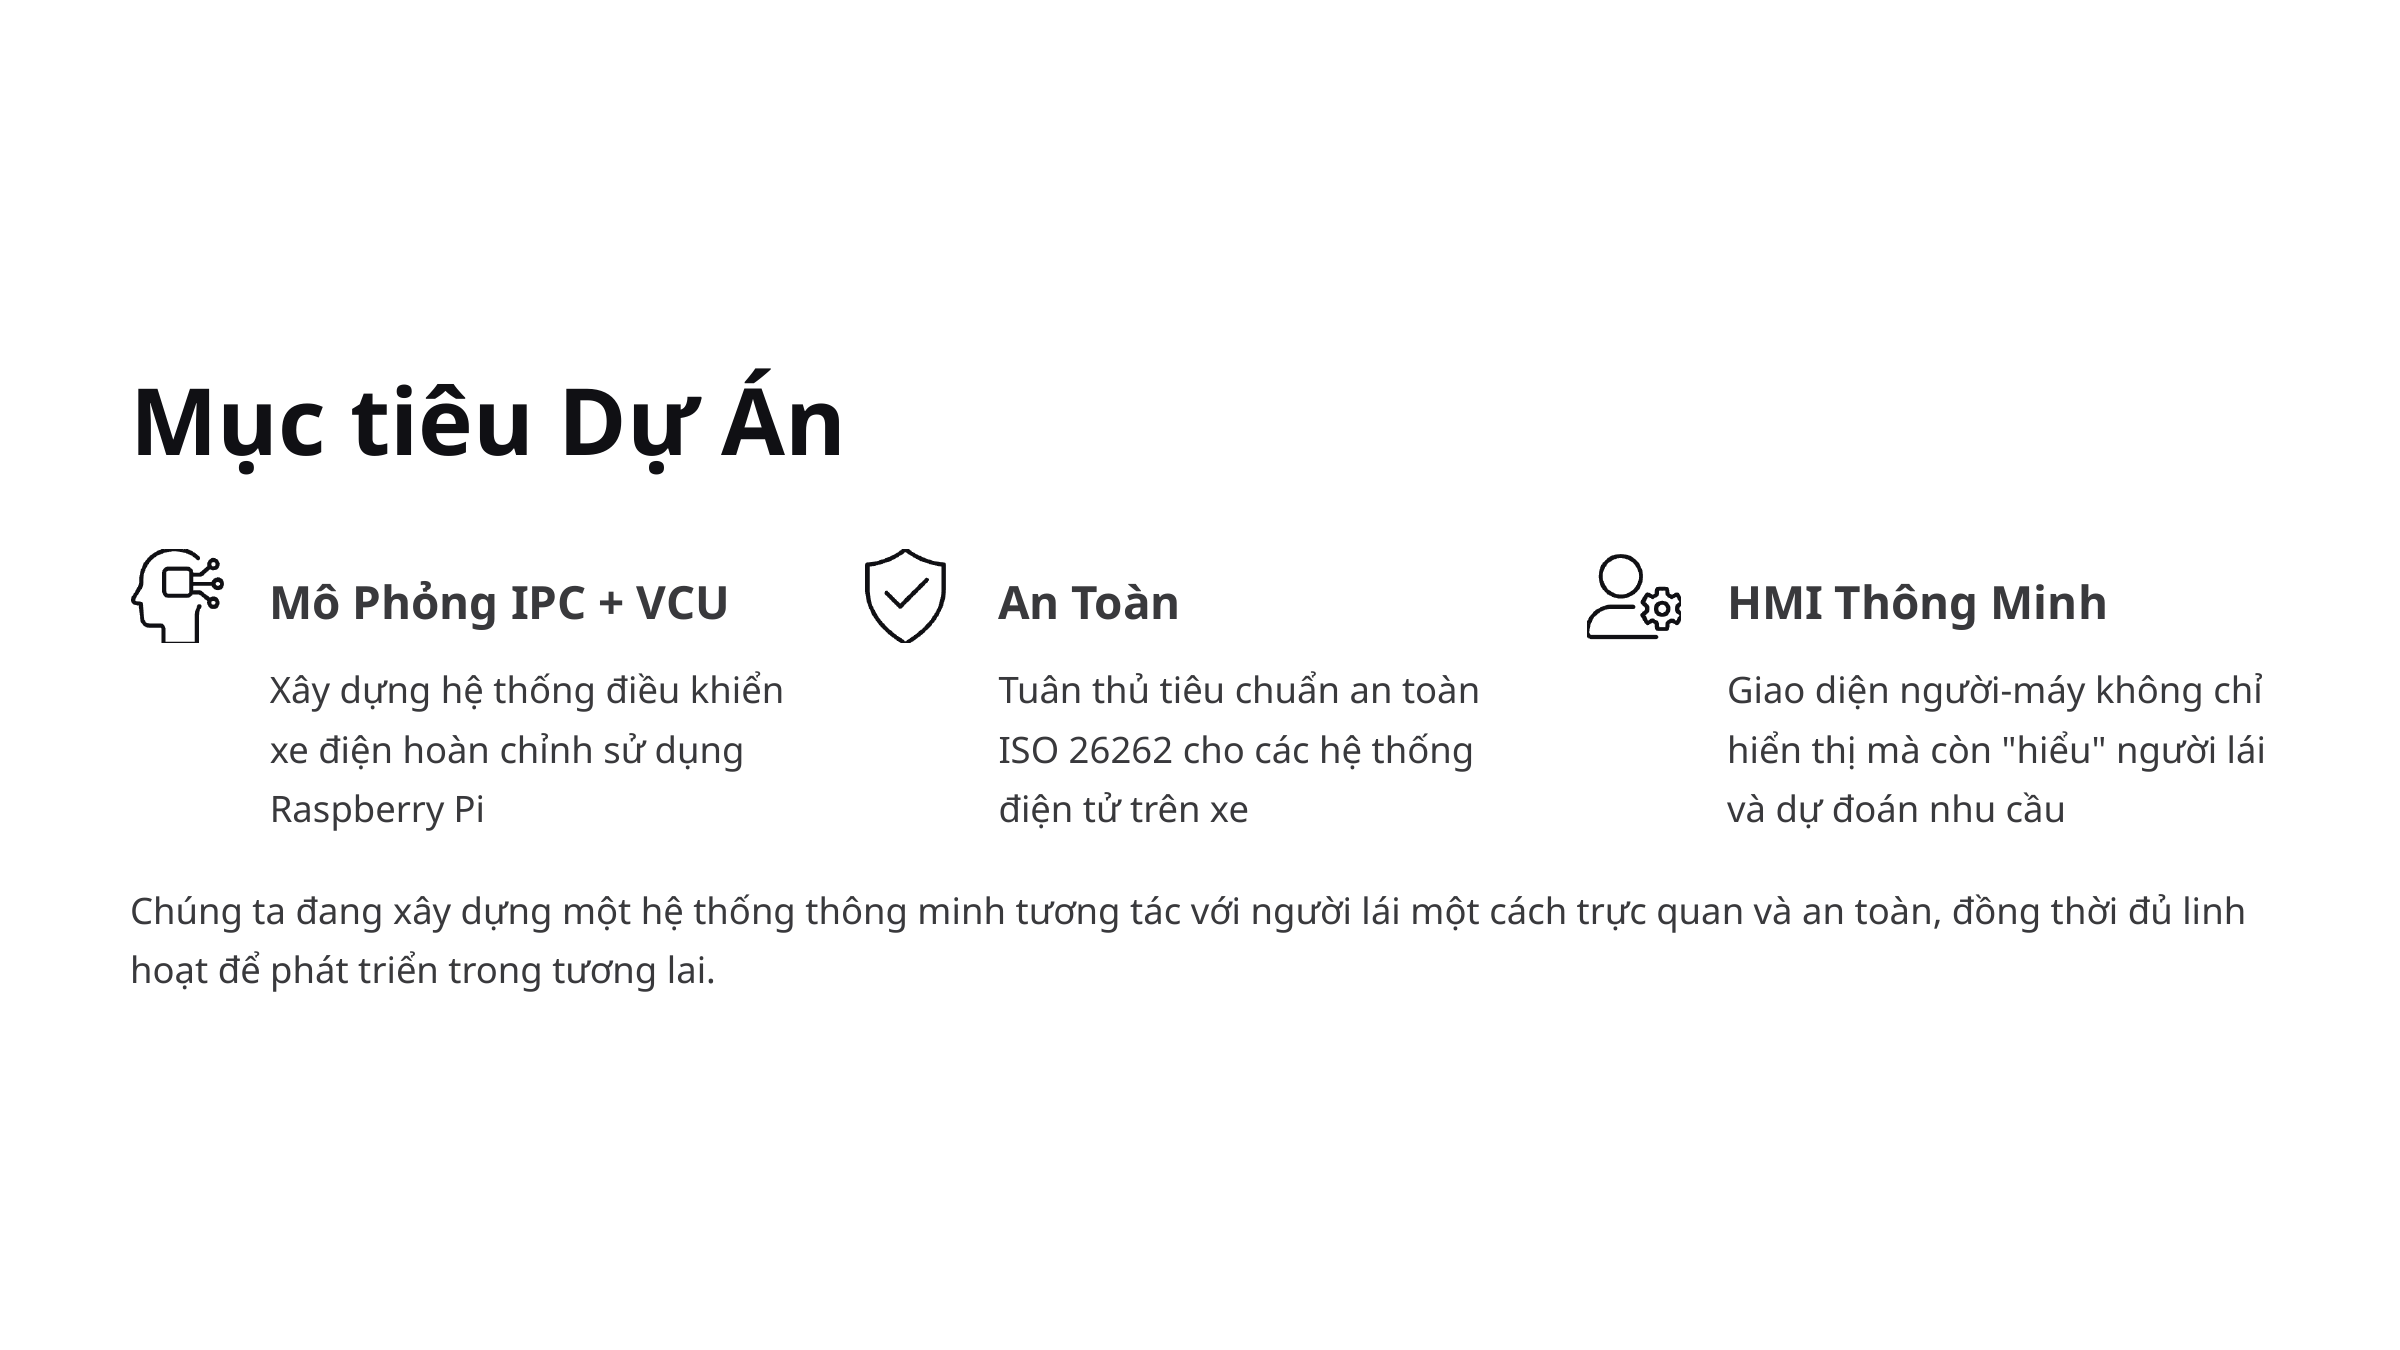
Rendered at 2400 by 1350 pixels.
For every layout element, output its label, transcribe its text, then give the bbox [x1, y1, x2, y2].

text_box Xây dựng hệ thống điều khiển xe điện hoàn chỉnh sử dụng Raspberry Pi [269, 651, 813, 831]
text_box Giao diện người-máy không chỉ hiển thị mà còn "hiểu" người lái và dự đoán nhu cầu [1727, 651, 2270, 831]
text_box Chúng ta đang xây dựng một hệ thống thông minh tương tác với người lái một cách trực quan và an toàn, đồng thời đủ linh hoạt để phát triển trong tương lai. [130, 872, 2270, 992]
text_box HMI Thông Minh [1727, 571, 2193, 630]
picture [1587, 548, 1682, 643]
text_box An Toàn [998, 571, 1464, 630]
picture [129, 548, 224, 643]
text_box Tuân thủ tiêu chuẩn an toàn ISO 26262 cho các hệ thống điện tử trên xe [998, 651, 1542, 831]
text_box Mục tiêu Dự Án [130, 358, 1061, 475]
text_box Mô Phỏng IPC + VCU [269, 571, 735, 630]
picture [858, 548, 953, 643]
